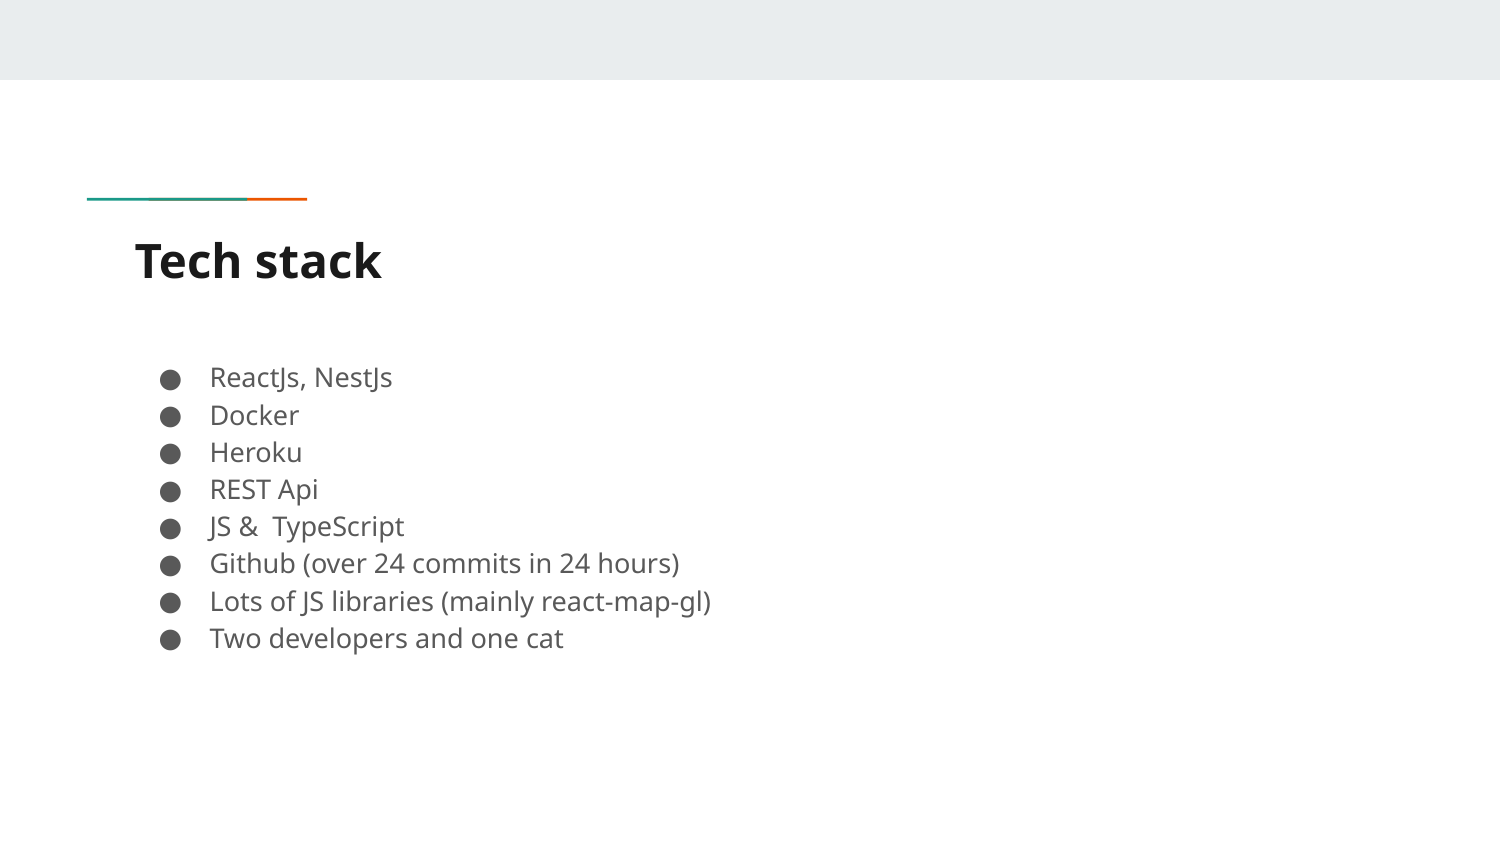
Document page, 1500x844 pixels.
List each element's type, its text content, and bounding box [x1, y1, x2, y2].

list ReactJs, NestJs Docker Heroku REST Api JS & TypeScript Github (over 24 commits in 24 hours) Lots of JS libraries (mainly react-map-gl) Two developers and one cat [119, 341, 1381, 712]
title Tech stack [119, 216, 1381, 305]
